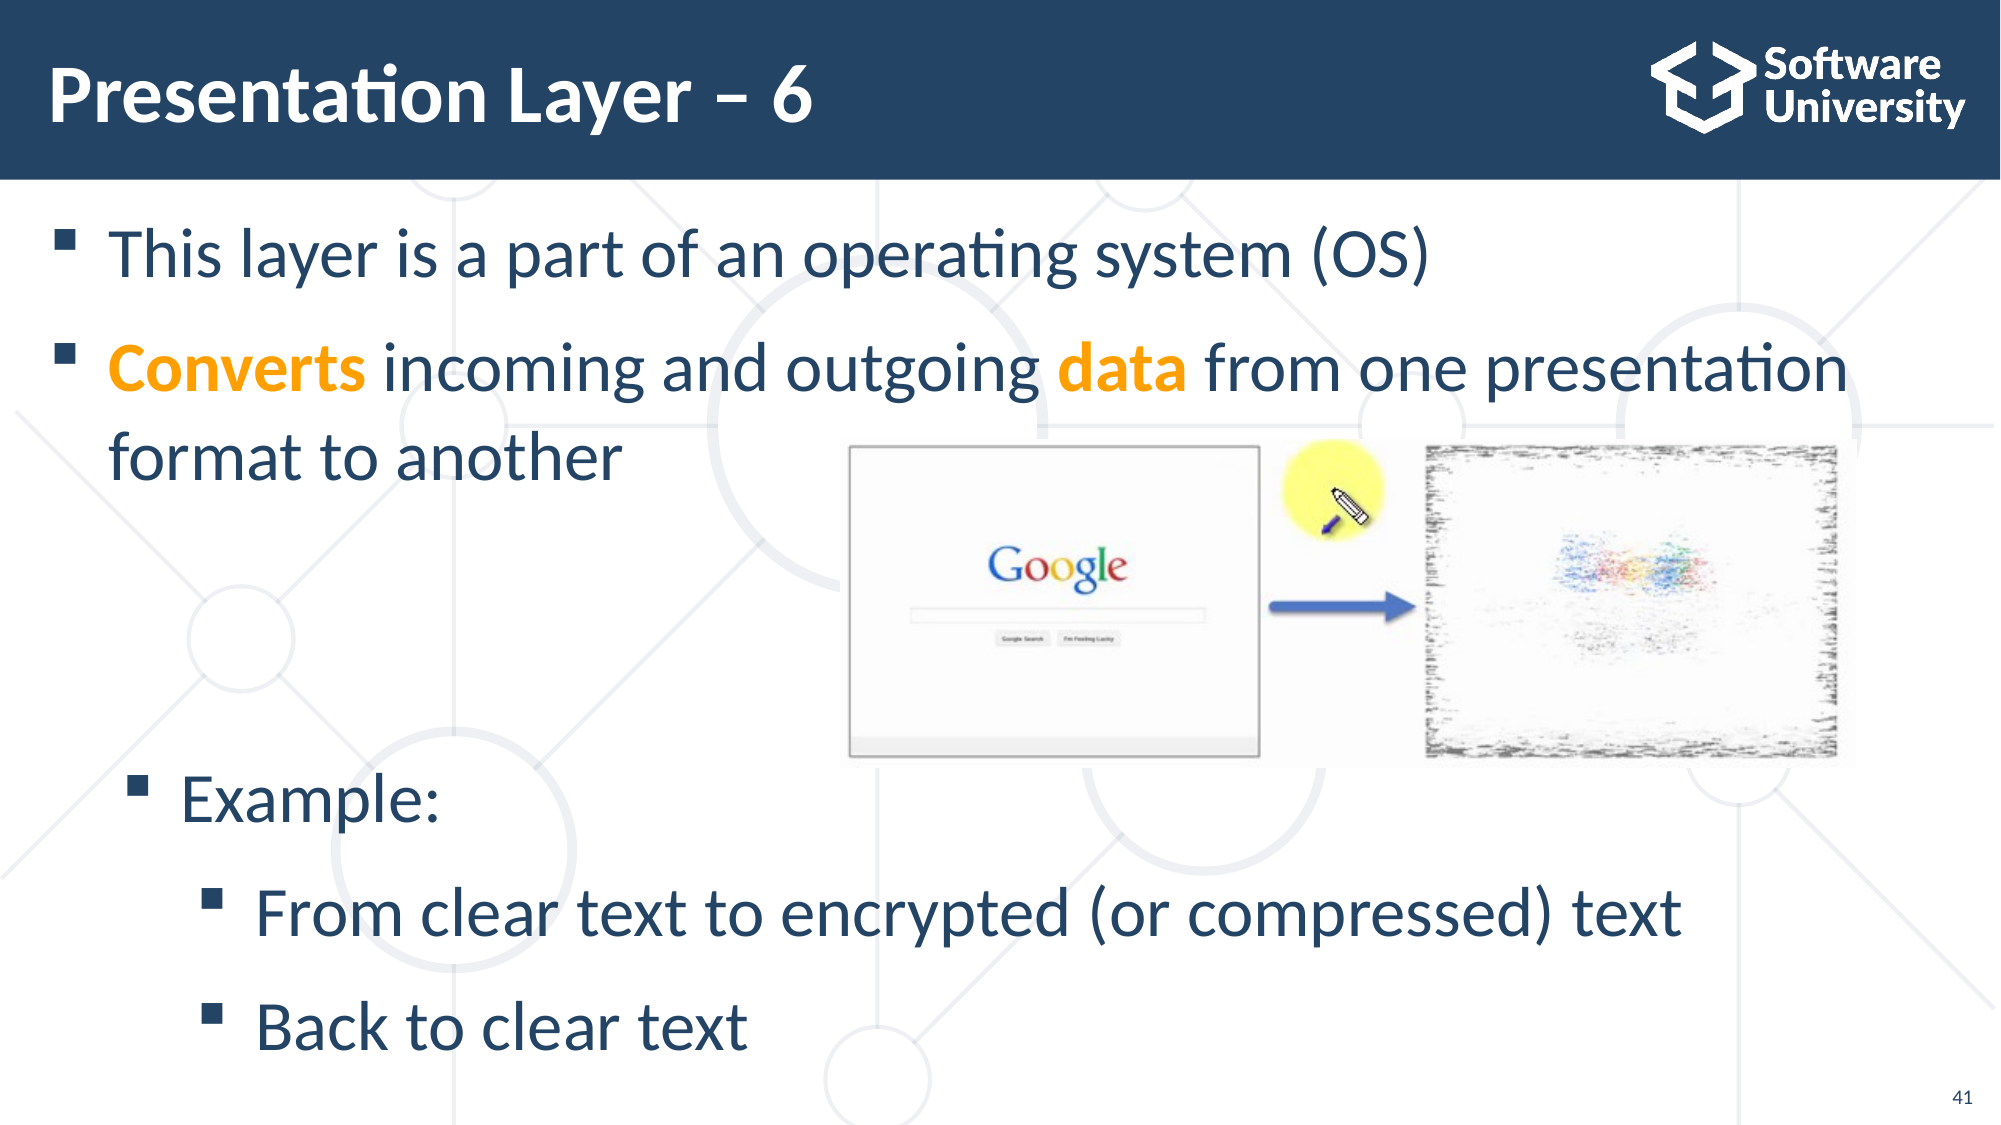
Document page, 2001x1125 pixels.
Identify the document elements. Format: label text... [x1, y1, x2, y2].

slide_number 41 [1927, 1067, 1989, 1117]
picture [1651, 41, 1966, 134]
title Presentation Layer – 6 [31, 16, 1625, 162]
picture [840, 439, 1857, 769]
list This layer is a part of an operating system (OS) Converts incoming and outgoing data from one presentation format to another Example: From clear text to encrypted (or compressed) text Back to clear text [31, 196, 1970, 1104]
